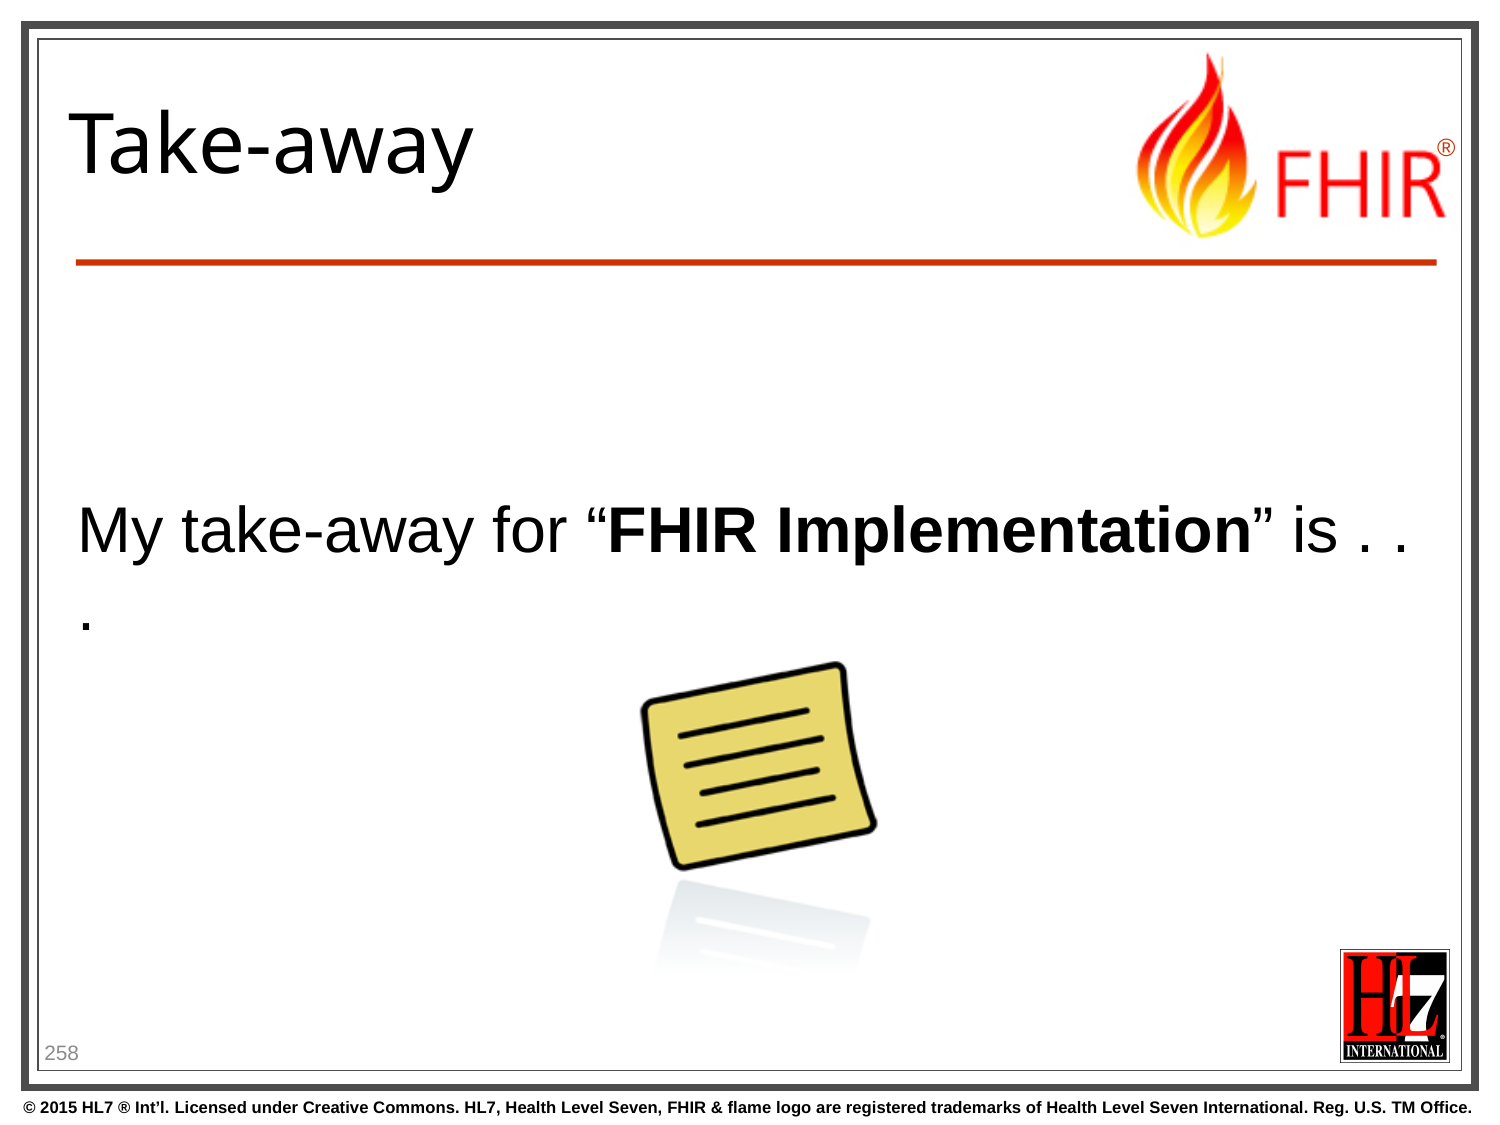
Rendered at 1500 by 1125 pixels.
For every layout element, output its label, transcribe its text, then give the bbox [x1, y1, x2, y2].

picture [587, 649, 926, 988]
list My take-away for “FHIR Implementation” is . . . [62, 299, 1438, 1059]
picture [1124, 42, 1458, 249]
picture [1340, 949, 1450, 1063]
title Take-away [53, 54, 1128, 244]
slide_number 258 [29, 1034, 148, 1071]
